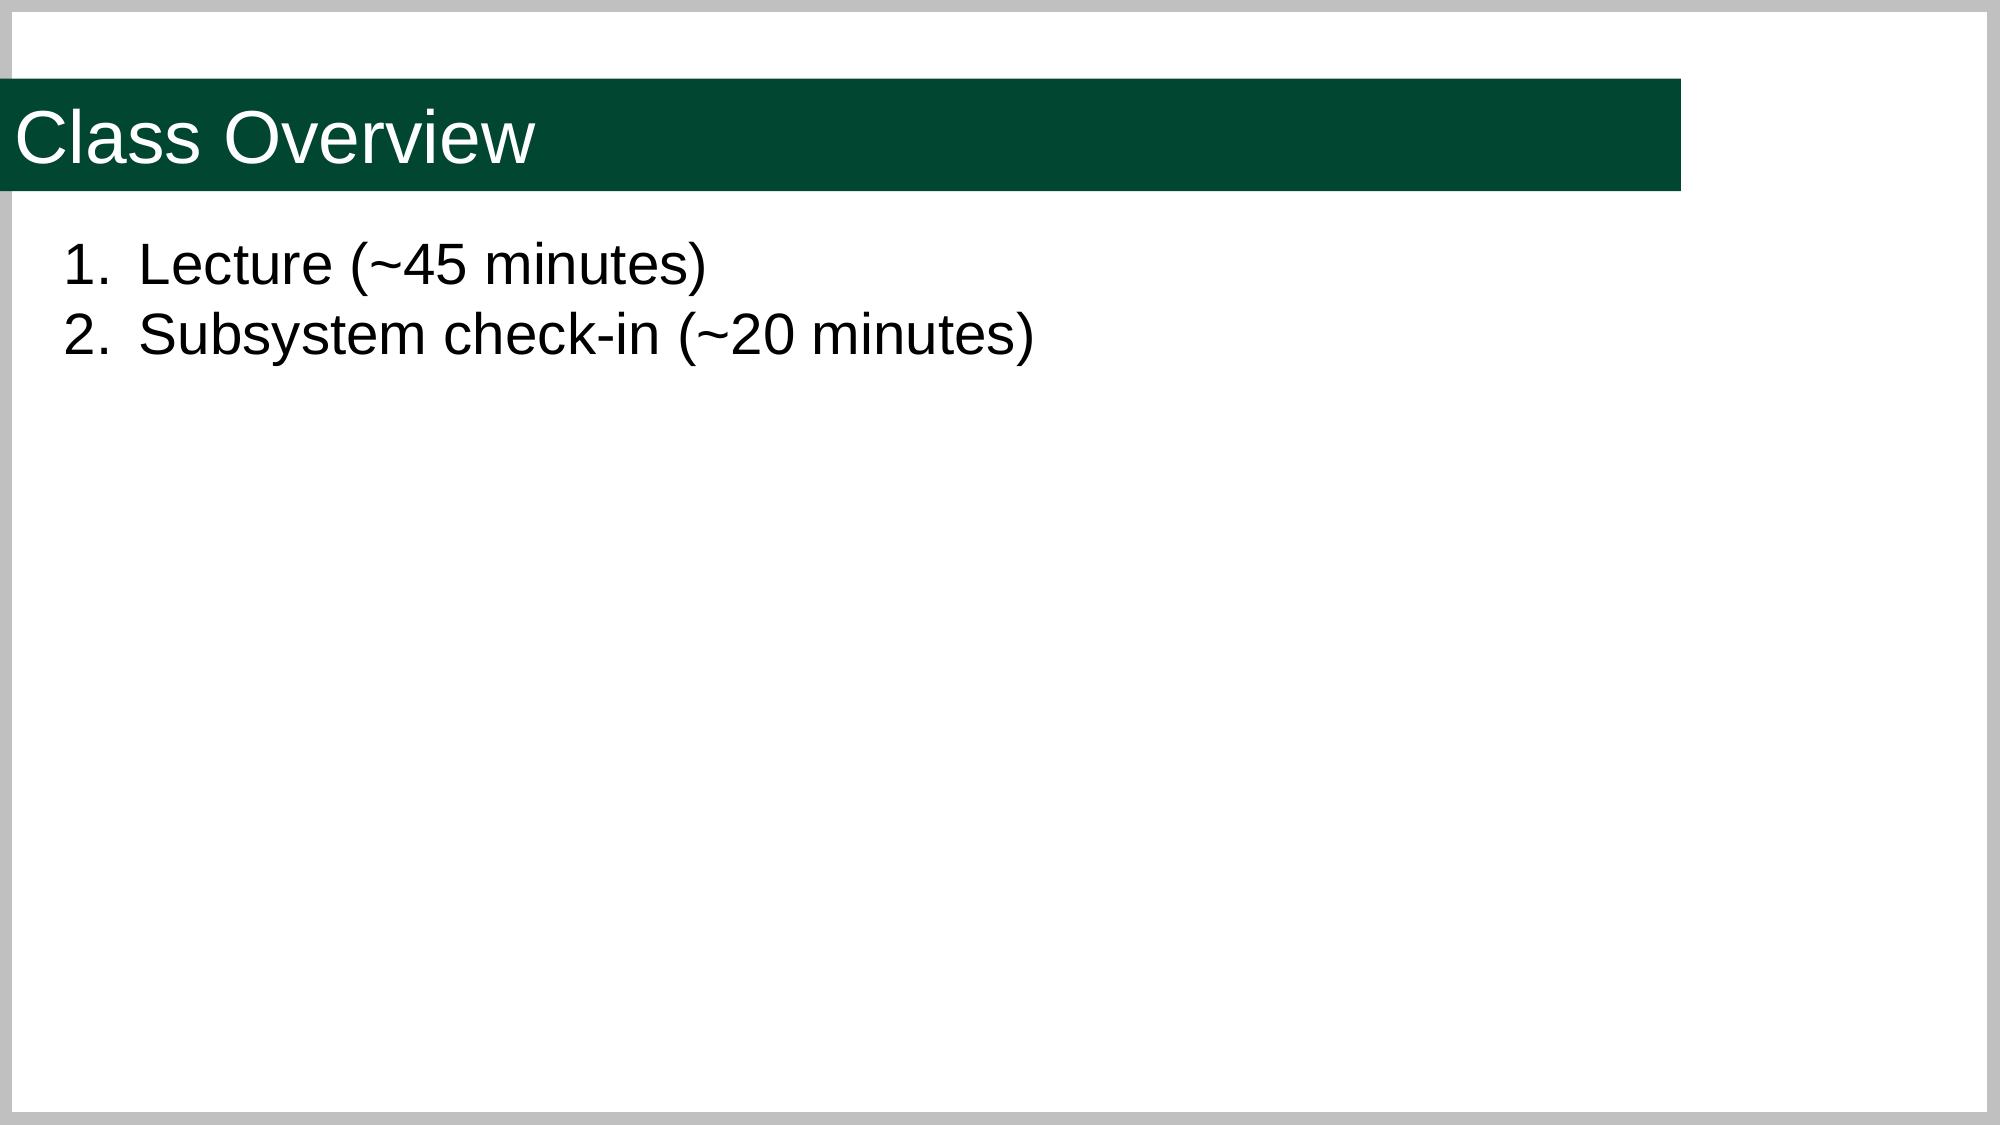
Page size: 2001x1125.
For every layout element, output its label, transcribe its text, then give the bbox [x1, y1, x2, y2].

text_box [0, 0, 2000, 1125]
text_box Class Overview [0, 84, 1360, 184]
text_box Lecture (~45 minutes) Subsystem check-in (~20 minutes) [49, 219, 1052, 374]
text_box [0, 78, 1681, 192]
